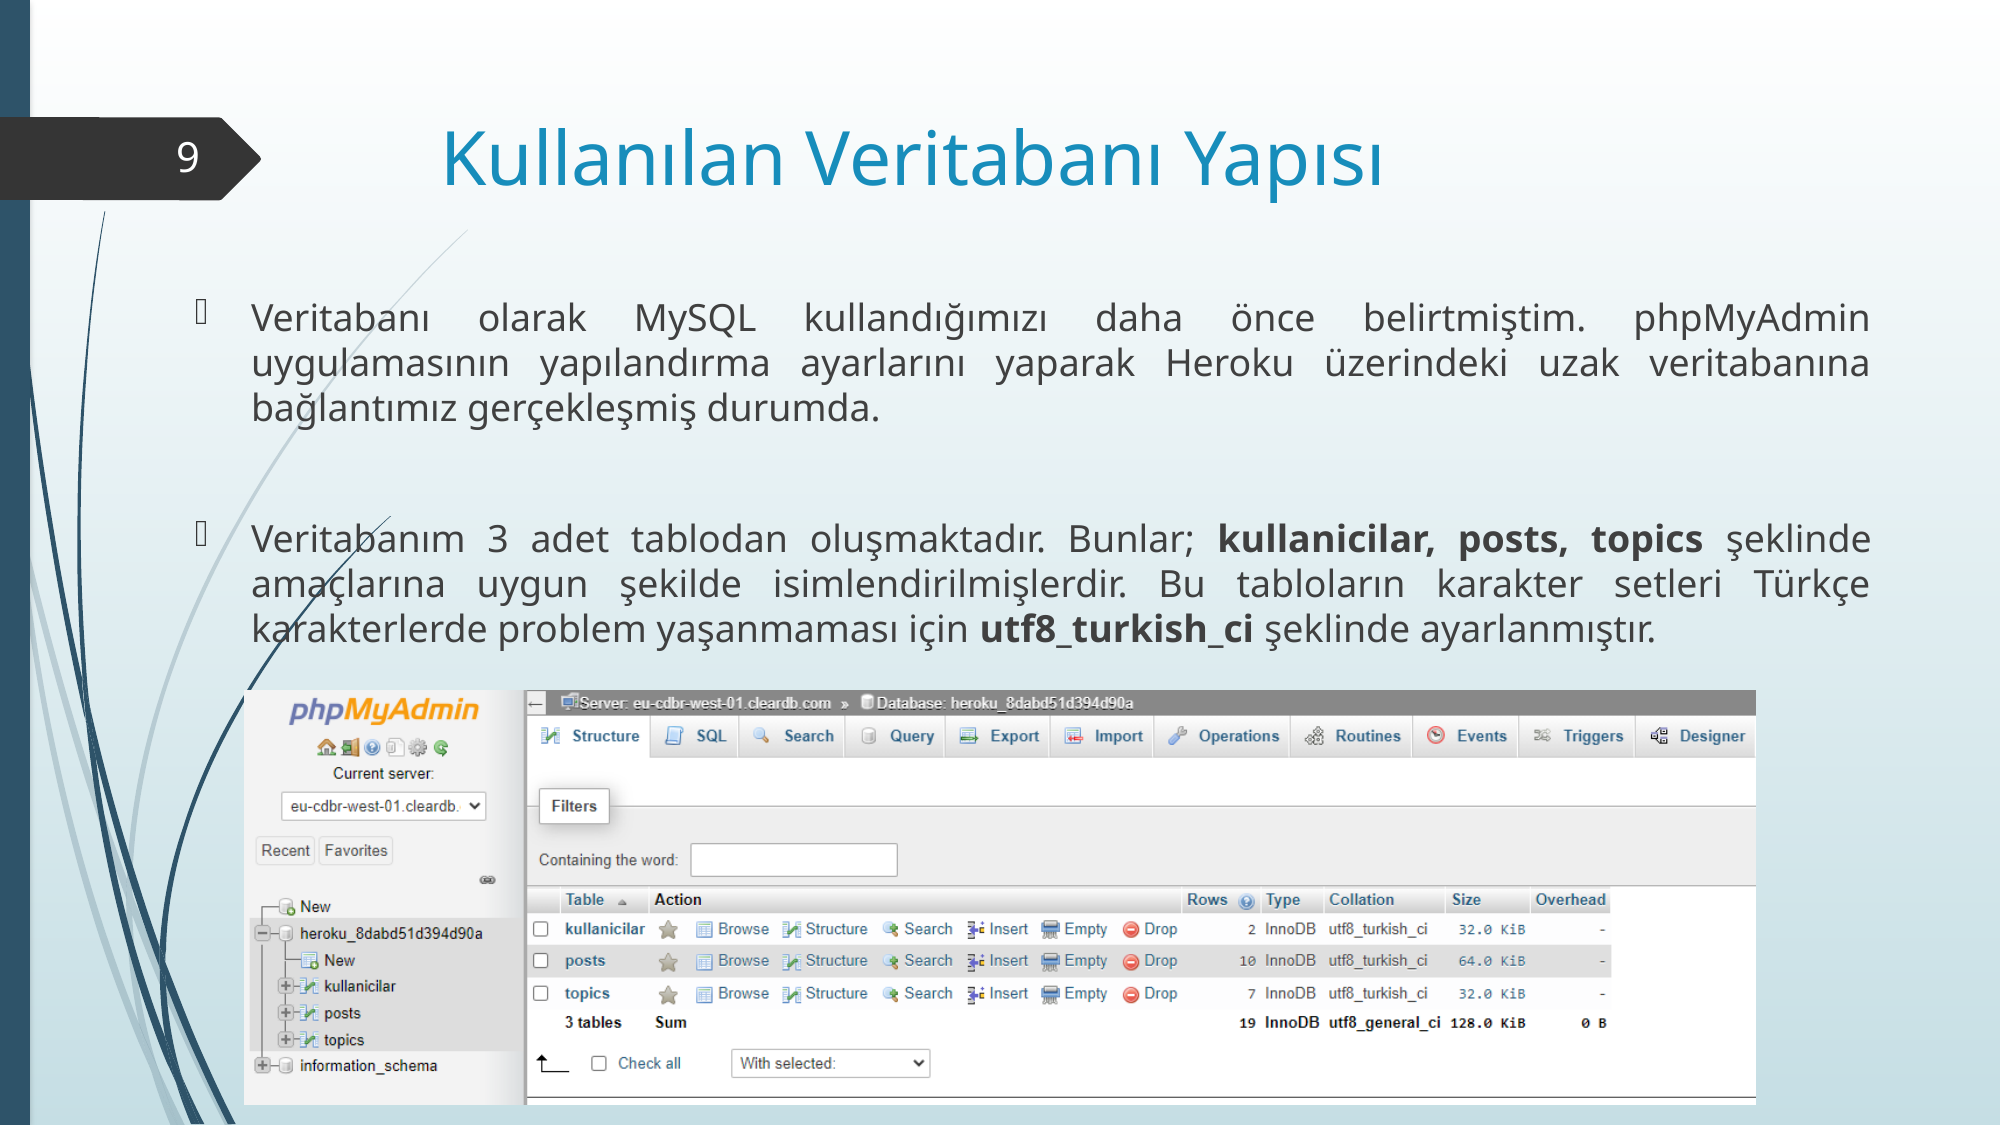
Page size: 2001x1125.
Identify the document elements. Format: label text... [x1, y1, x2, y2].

slide_number 9 [87, 129, 216, 190]
list Veritabanı olarak MySQL kullandığımızı daha önce belirtmiştim. phpMyAdmin uygulamasının yapılandırma ayarlarını yaparak Heroku üzerindeki uzak veritabanına bağlantımız gerçekleşmiş durumda. Veritabanım 3 adet tablodan oluşmaktadır. Bunlar; kullanicilar, posts, topics şeklinde amaçlarına uygun şekilde isimlendirilmişlerdir. Bu tabloların karakter setleri Türkçe karakterlerde problem yaşanmaması için utf8_turkish_ci şeklinde ayarlanmıştır. [179, 286, 1888, 1039]
title Kullanılan Veritabanı Yapısı [425, 102, 1888, 286]
picture [243, 690, 1757, 1105]
